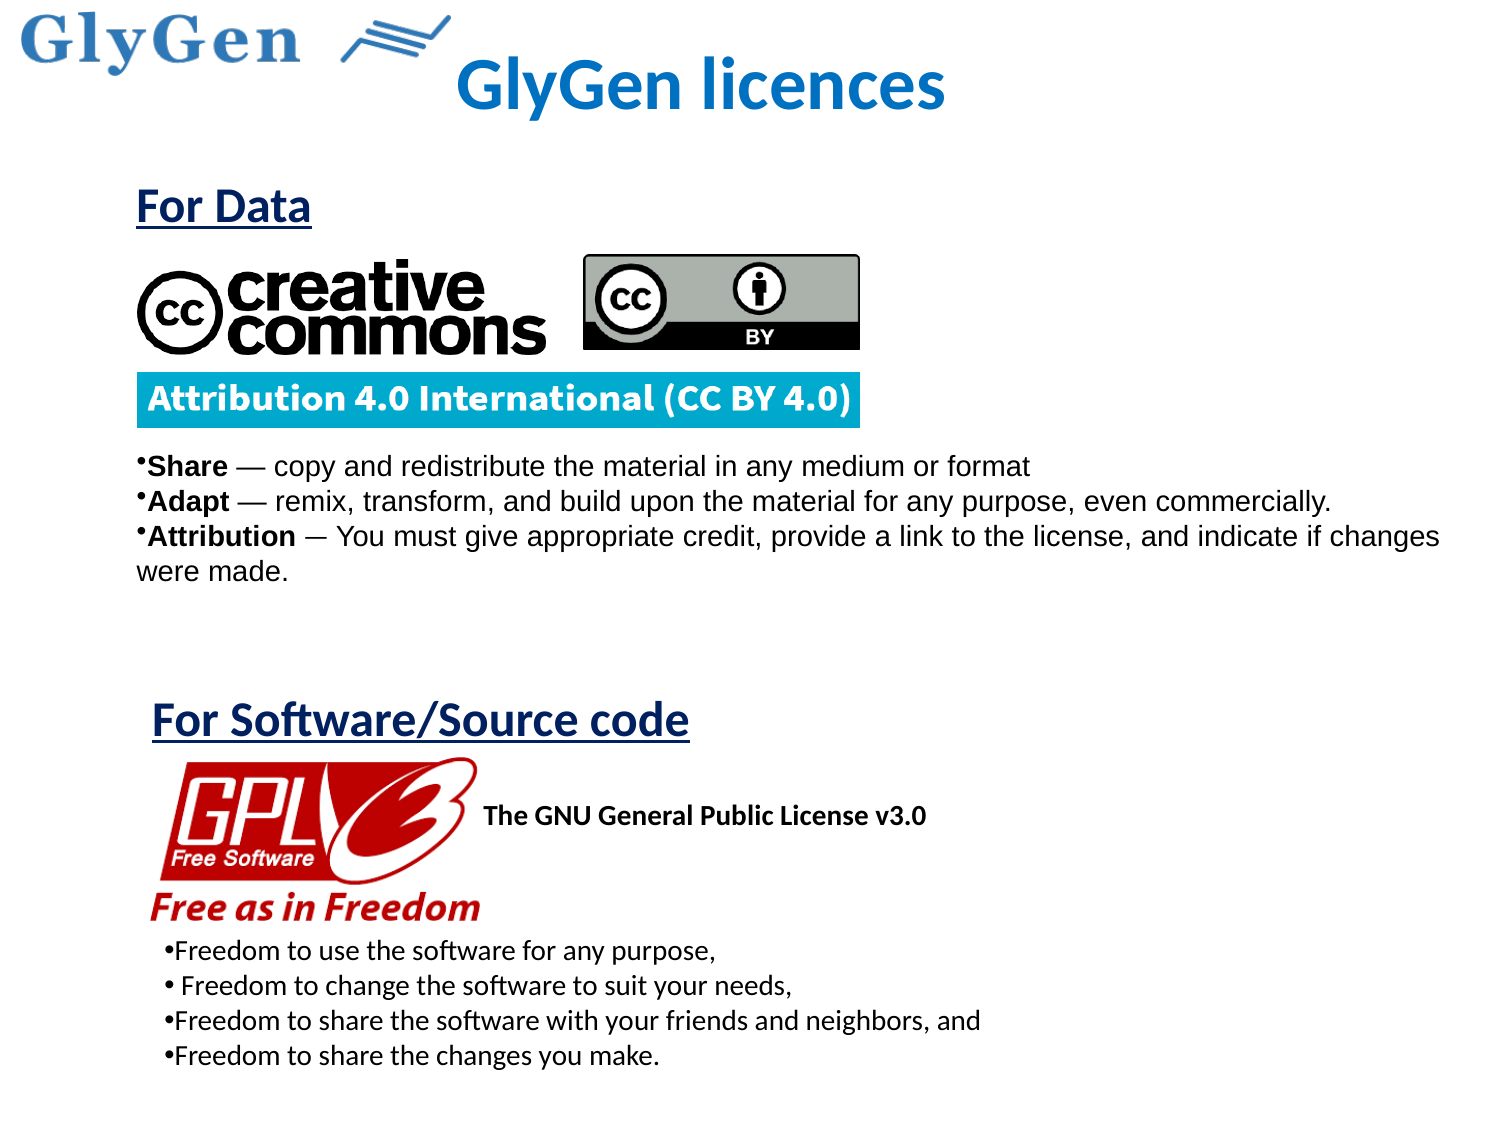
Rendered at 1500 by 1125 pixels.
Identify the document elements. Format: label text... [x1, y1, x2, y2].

text_box The GNU General Public License v3.0 [480, 788, 1154, 839]
picture [137, 372, 860, 428]
text_box For Data [121, 164, 546, 240]
text_box Share — copy and redistribute the material in any medium or format Adapt — remix, transform, and build upon the material for any purpose, even commercially. Attribution — You must give appropriate credit, provide a link to the license, and indicate if changes were made. [121, 439, 1500, 595]
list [137, 259, 546, 356]
title GlyGen licences [441, 24, 1010, 146]
picture [583, 254, 860, 350]
text_box Freedom to use the software for any purpose, Freedom to change the software to suit your needs, Freedom to share the software with your friends and neighbors, and Freedom to share the changes you make. [149, 924, 1064, 1079]
picture [150, 757, 480, 921]
text_box For Software/Source code [137, 678, 823, 754]
picture [21, 11, 451, 76]
